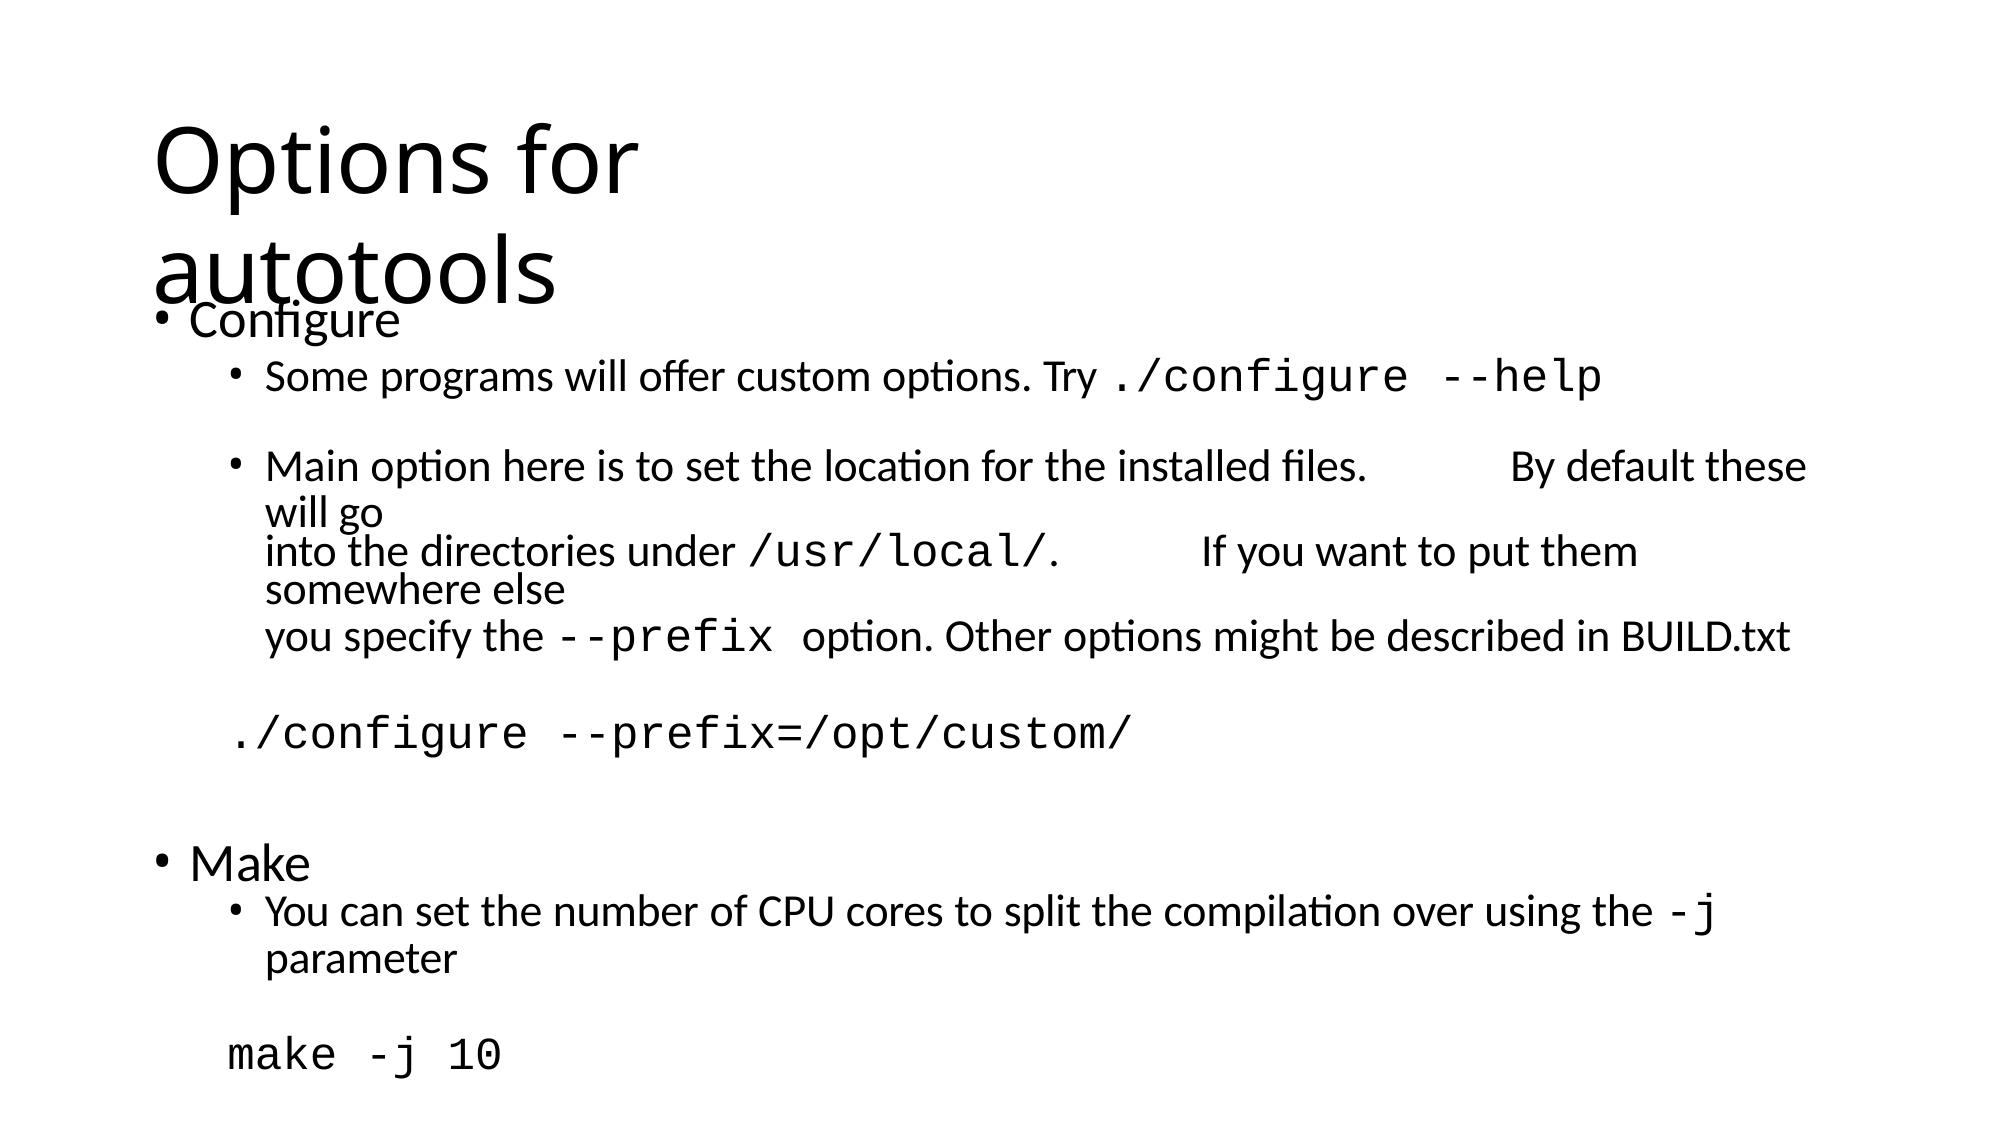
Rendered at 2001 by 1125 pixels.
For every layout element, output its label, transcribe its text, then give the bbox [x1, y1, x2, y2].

title Options for autotools [150, 100, 938, 284]
text_box Configure Some programs will offer custom options. Try ./configure --help Main option here is to set the location for the installed files. By default these will go into the directories under /usr/local/. If you want to put them somewhere else you specify the --prefix option. Other options might be described in BUILD.txt ./configure --prefix=/opt/custom/ Make You can set the number of CPU cores to split the compilation over using the -j parameter make -j 10 [150, 284, 1844, 1079]
